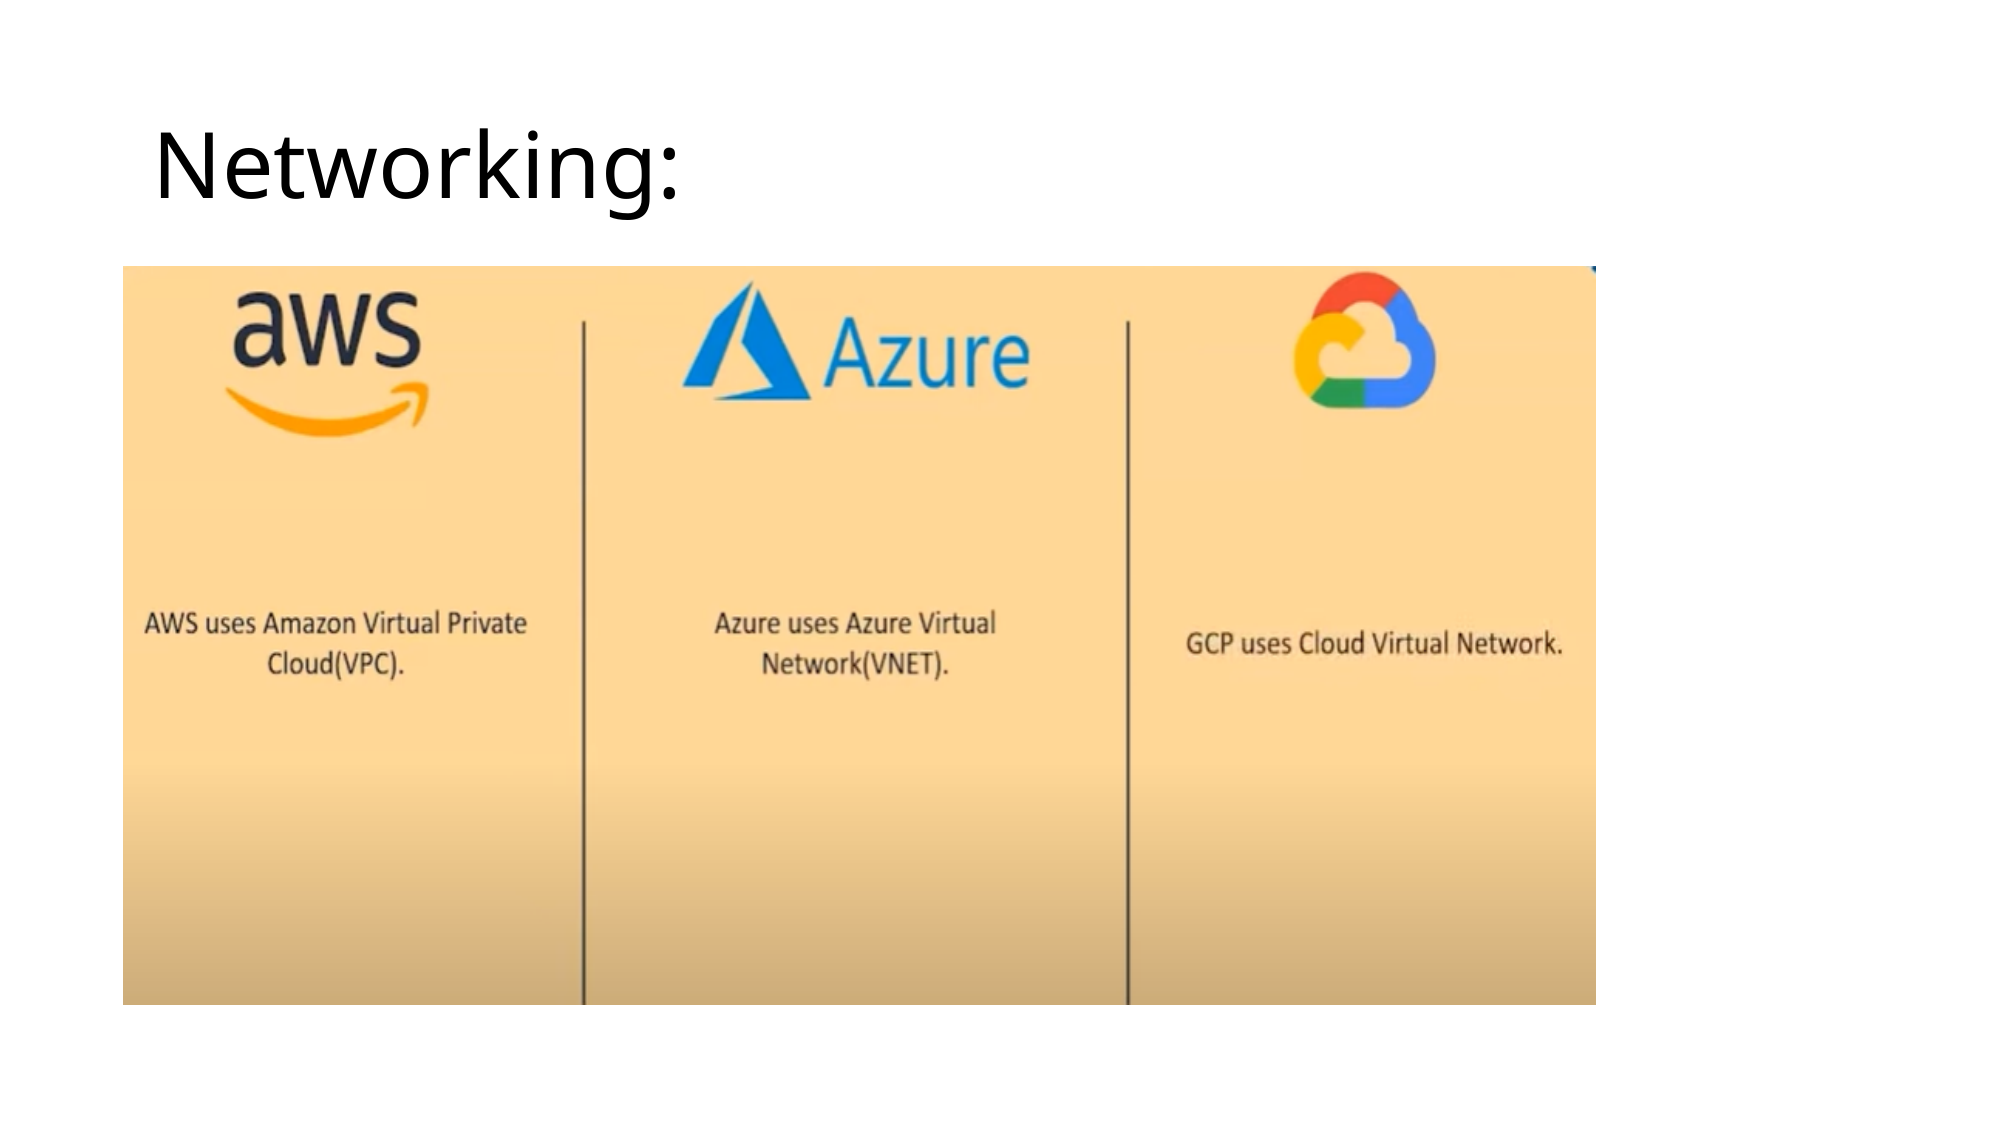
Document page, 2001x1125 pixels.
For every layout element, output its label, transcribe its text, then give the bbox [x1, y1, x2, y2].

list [123, 266, 1596, 1005]
title Networking: [137, 59, 1863, 278]
